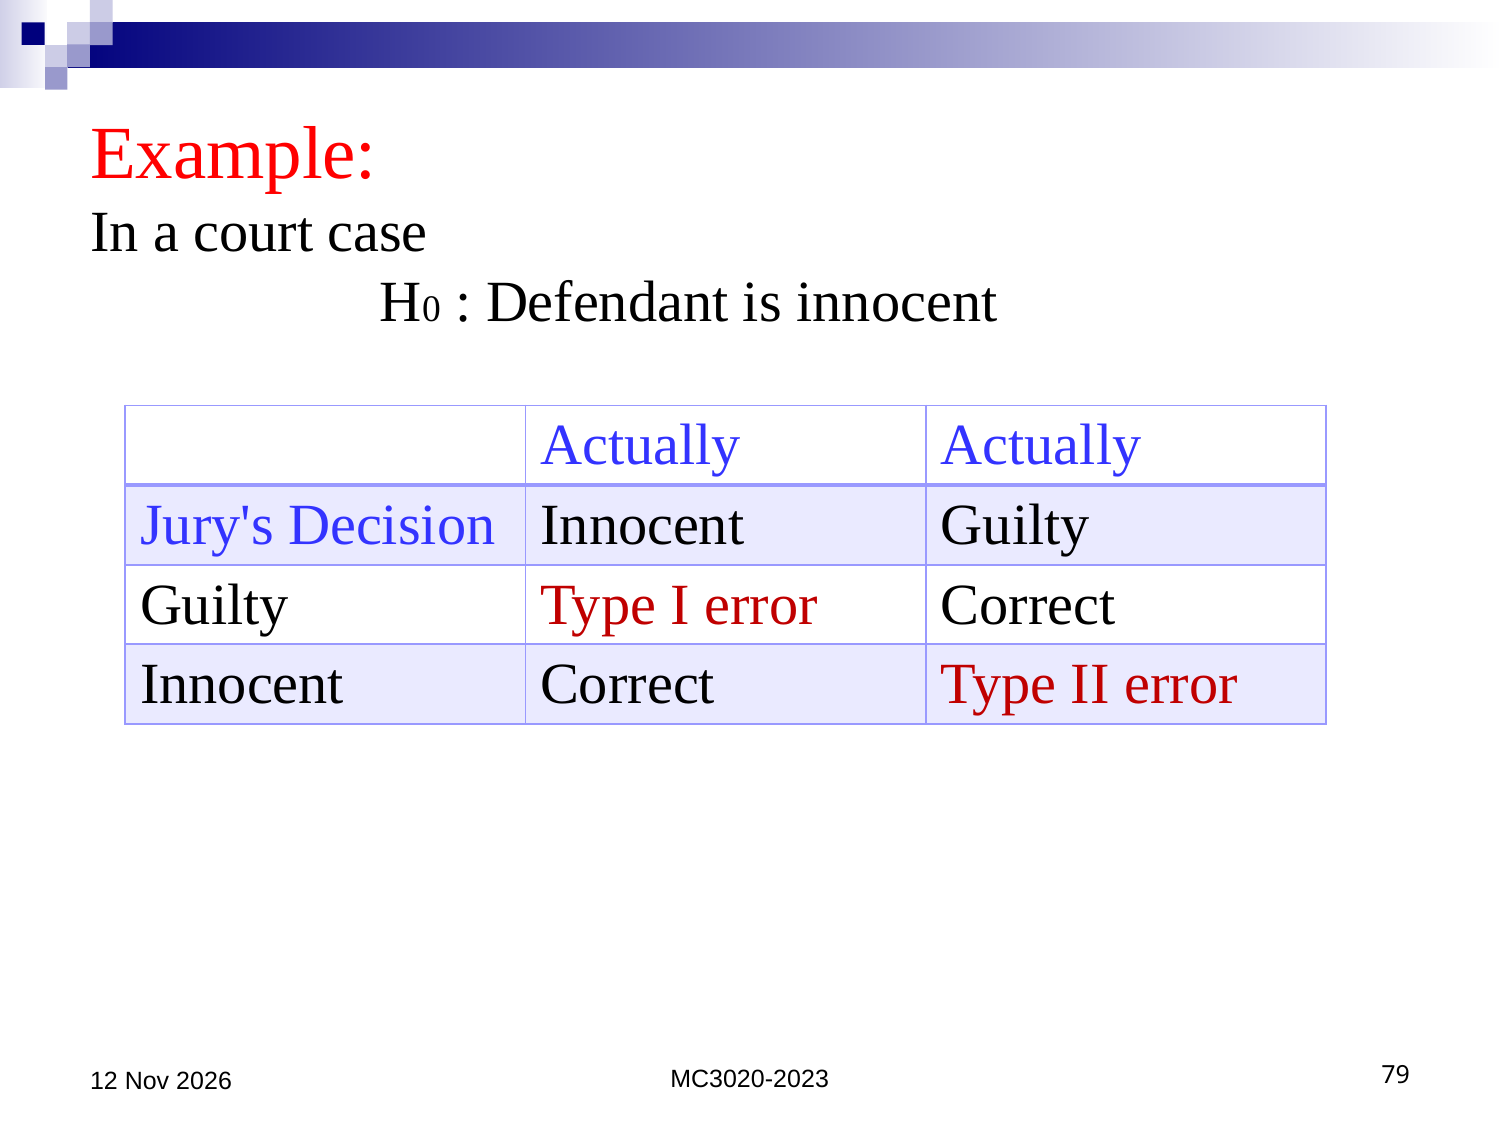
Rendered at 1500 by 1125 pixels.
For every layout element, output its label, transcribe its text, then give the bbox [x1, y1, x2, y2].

table_header Actually [927, 406, 1325, 483]
table_cell Guilty [126, 566, 525, 643]
table_cell Type II error [927, 645, 1325, 723]
table_cell Correct [526, 645, 925, 723]
table_cell Innocent [126, 645, 525, 723]
table_cell Type I error [526, 566, 925, 643]
slide_number 79 [1074, 1025, 1425, 1100]
table_cell Jury's Decision [126, 487, 525, 564]
table_header [126, 406, 525, 483]
footer MC3020-2023 [512, 1025, 988, 1100]
table_cell Correct [927, 566, 1325, 643]
table_header Actually [526, 406, 925, 483]
title Example: In a court case H0 : Defendant is innocent [75, 105, 1425, 331]
table_cell Innocent [526, 487, 925, 564]
table_cell Guilty [927, 487, 1325, 564]
slide_number 26-May-23 [75, 1024, 425, 1103]
